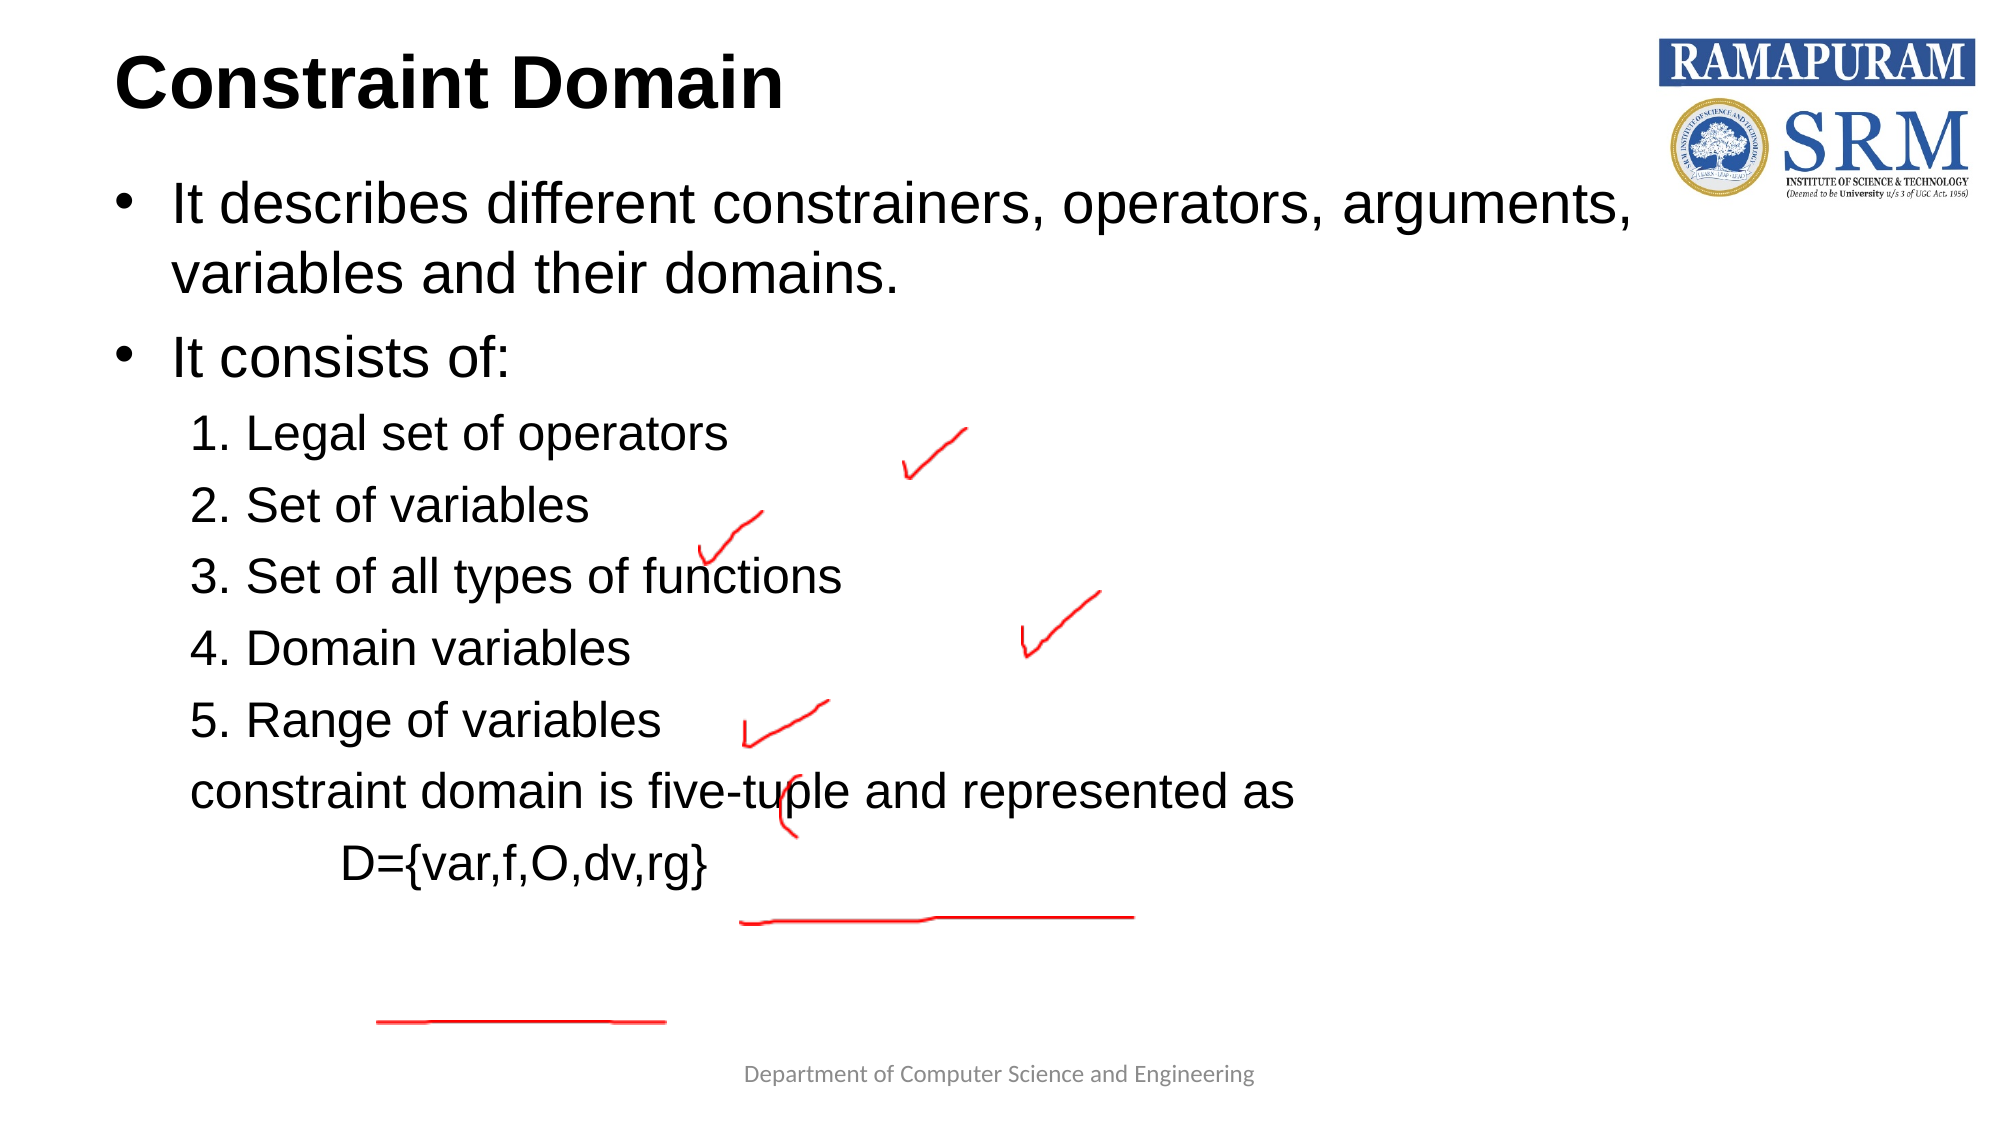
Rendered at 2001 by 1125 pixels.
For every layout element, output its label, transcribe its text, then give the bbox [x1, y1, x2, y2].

picture [779, 774, 804, 840]
picture [376, 1020, 667, 1025]
picture [1656, 31, 1978, 222]
picture [698, 510, 765, 566]
picture [1021, 590, 1102, 660]
list It describes different constrainers, operators, arguments, variables and their domains. It consists of: 1. Legal set of operators 2. Set of variables 3. Set of all types of functions 4. Domain variables 5. Range of variables constraint domain is five-tuple and represented as D={var,f,O,dv,rg} [99, 158, 1900, 1065]
picture [902, 427, 969, 480]
title Constraint Domain [99, 31, 1656, 127]
footer Department of Computer Science and Engineering [662, 1042, 1338, 1103]
picture [742, 699, 831, 750]
picture [739, 916, 1136, 927]
